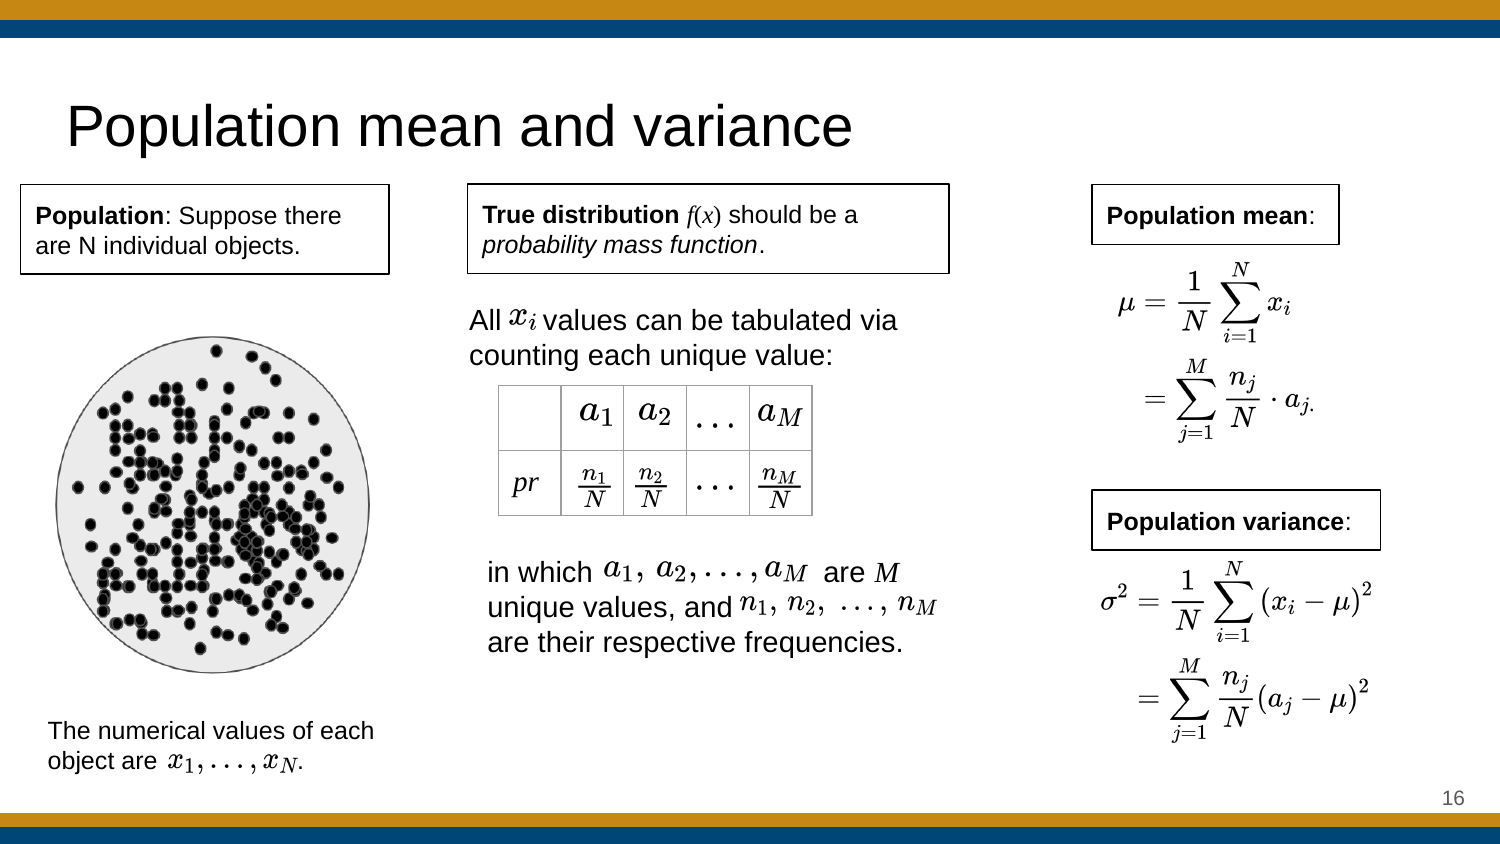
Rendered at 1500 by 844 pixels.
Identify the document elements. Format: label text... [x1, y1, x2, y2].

table_cell [562, 451, 623, 515]
table_cell [687, 451, 749, 515]
table_header [624, 386, 686, 450]
table_header [499, 386, 560, 450]
slide_number 16 [1389, 764, 1480, 830]
table_cell [624, 451, 686, 515]
text_box The numerical values of each object are . [32, 699, 406, 789]
table_header [562, 386, 623, 450]
text_box Population: Suppose there are N individual objects. [20, 184, 389, 275]
text_box True distribution f(x) should be a probability mass function. [467, 183, 950, 274]
picture [0, 0, 1500, 844]
title Population mean and variance [51, 72, 998, 167]
table_cell [750, 451, 811, 515]
text_box Population mean: [1091, 184, 1340, 245]
text_box in which are M unique values, and are their respective frequencies. [472, 538, 954, 673]
text_box Population variance: [1091, 490, 1381, 550]
text_box All values can be tabulated via counting each unique value: [454, 286, 945, 387]
table_header [687, 386, 749, 450]
table_header [750, 386, 811, 450]
table_cell pr [499, 451, 560, 515]
